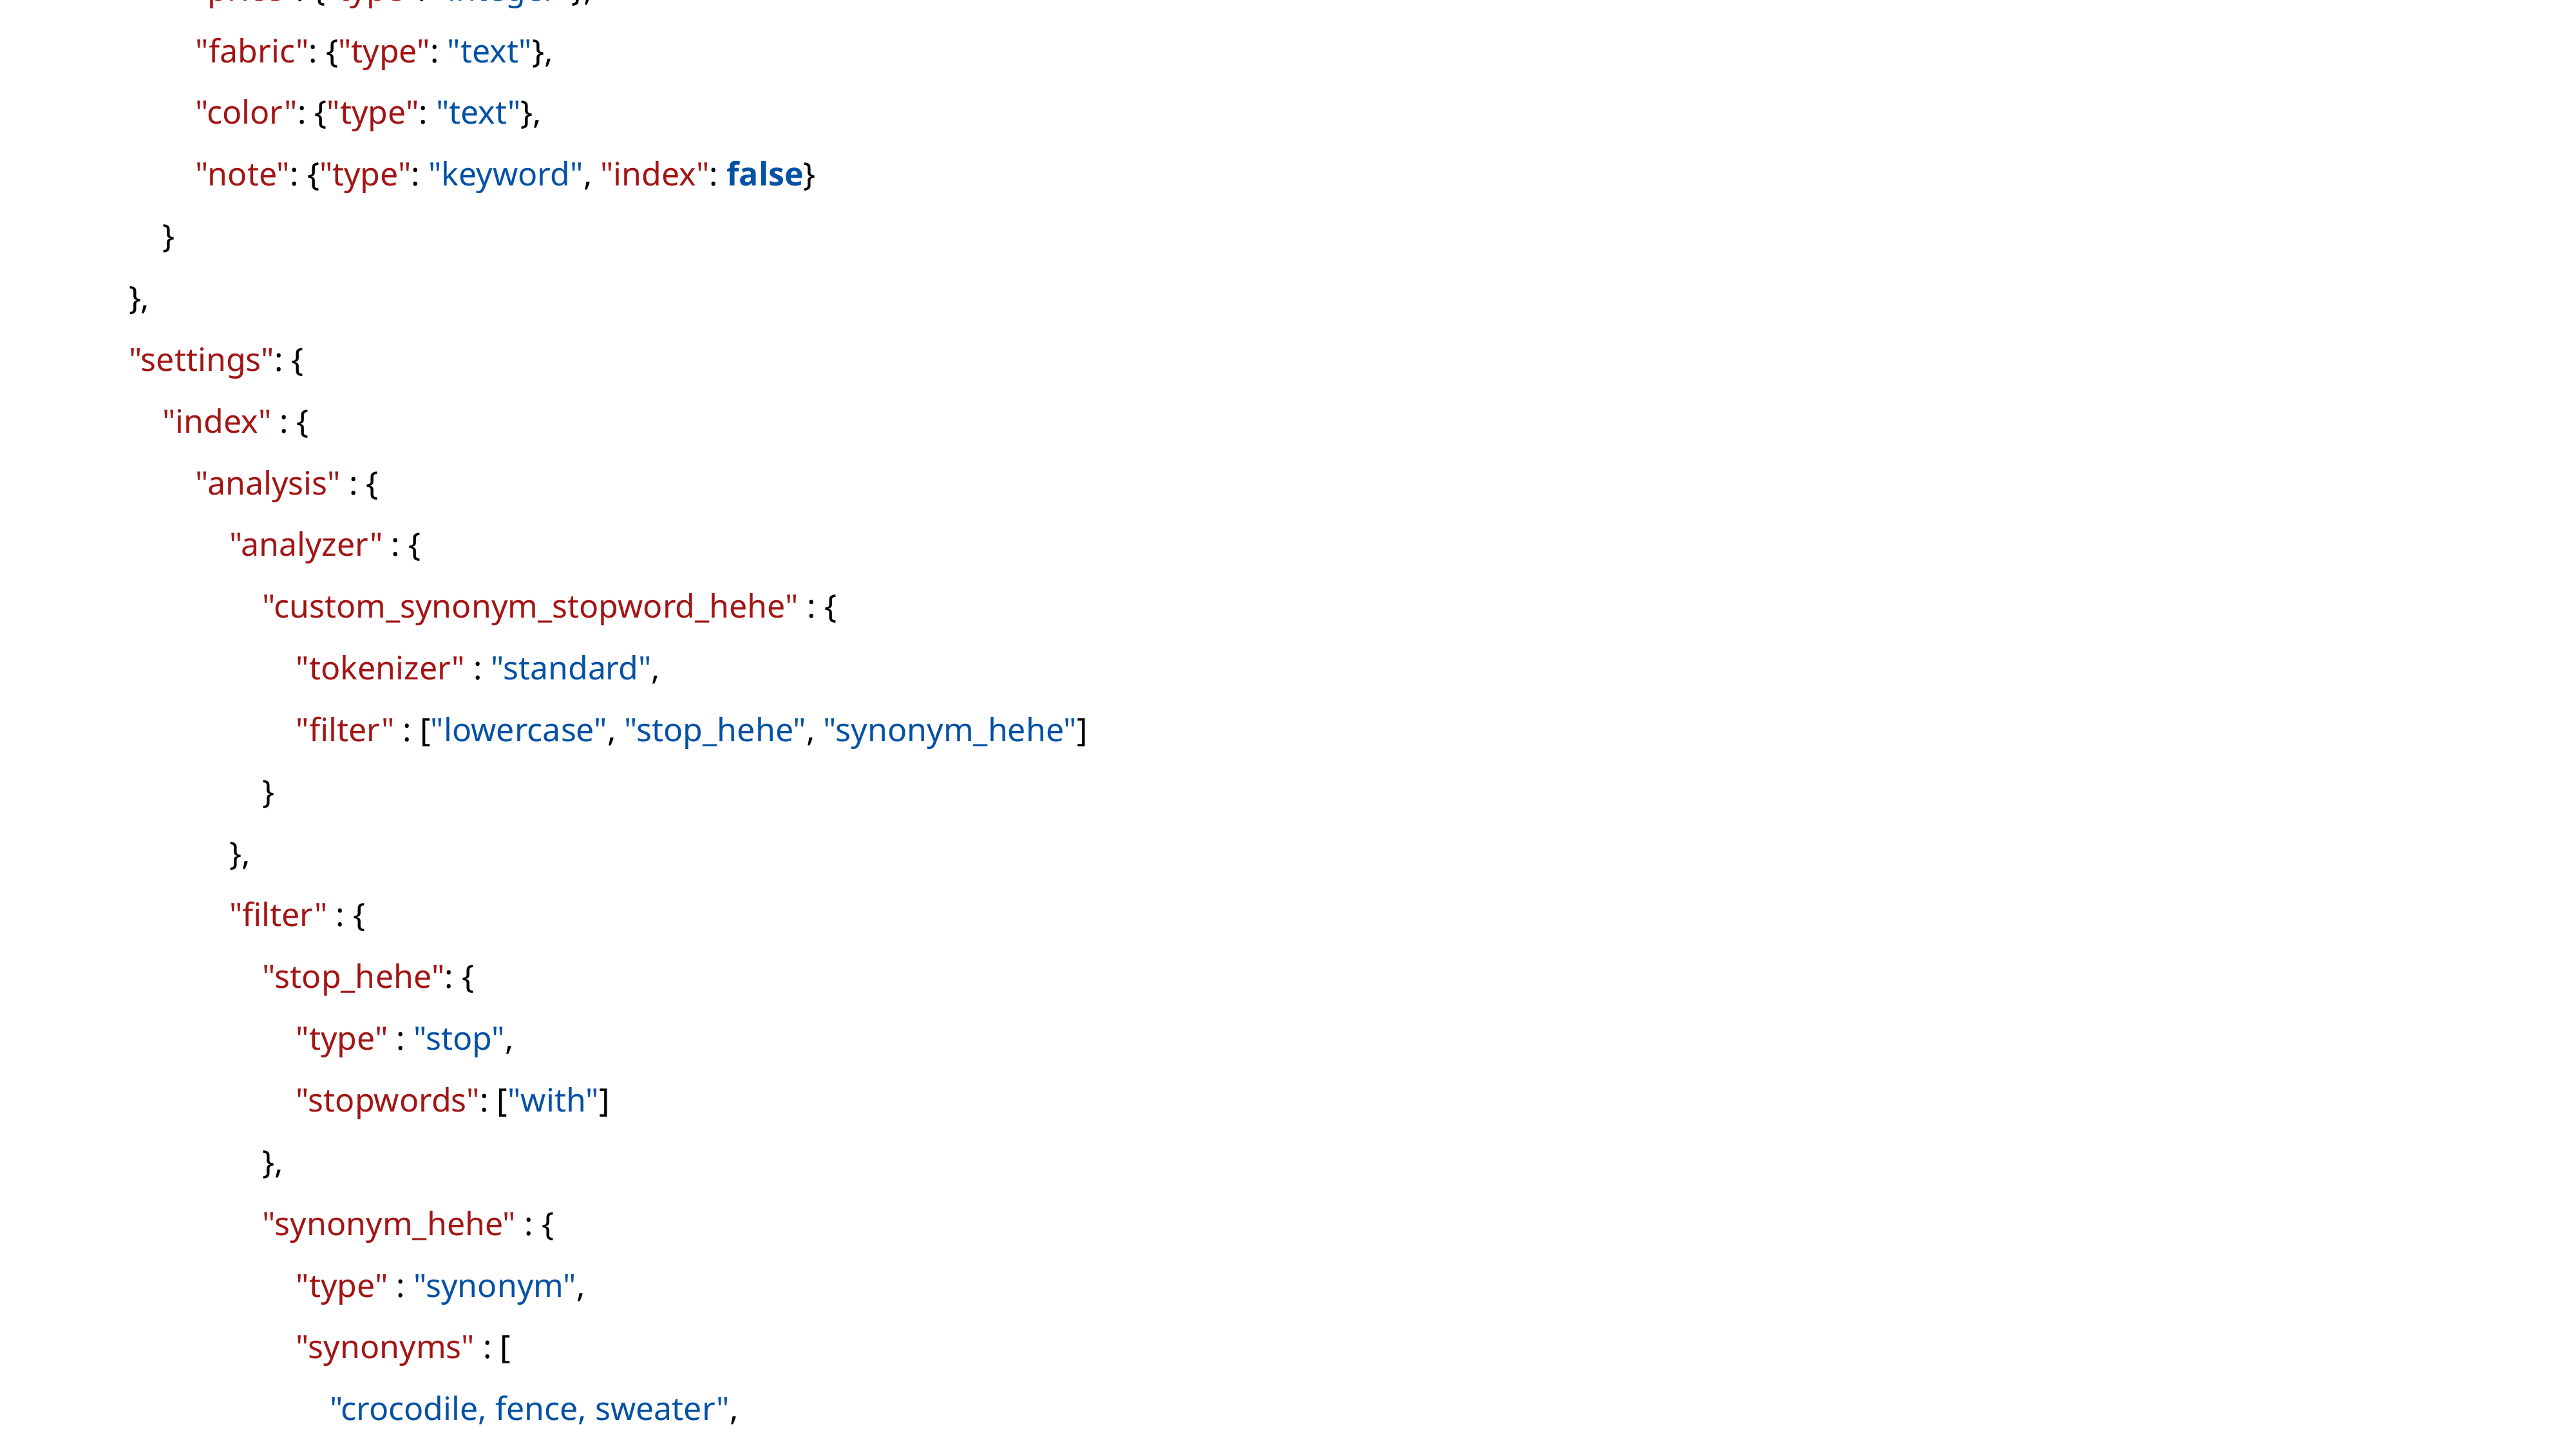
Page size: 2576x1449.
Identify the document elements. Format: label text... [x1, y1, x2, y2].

text_box PUT/products { "mappings": { "properties": { "title": {"type": "text", "analyzer": "custom_synonym_stopword_hehe"}, "description": {"type": "text"}, "price": {"type": "integer"}, "fabric": {"type": "text"}, "color": {"type": "text"}, "note": {"type": "keyword", "index": false} } }, "settings": { "index" : { "analysis" : { "analyzer" : { "custom_synonym_stopword_hehe" : { "tokenizer" : "standard", "filter" : ["lowercase", "stop_hehe", "synonym_hehe"] } }, "filter" : { "stop_hehe": { "type" : "stop", "stopwords": ["with"] }, "synonym_hehe" : { "type" : "synonym", "synonyms" : [ "crocodile, fence, sweater", "tree, corgi, swimsuit" ] } } } } } } [88, 0, 2488, 1449]
